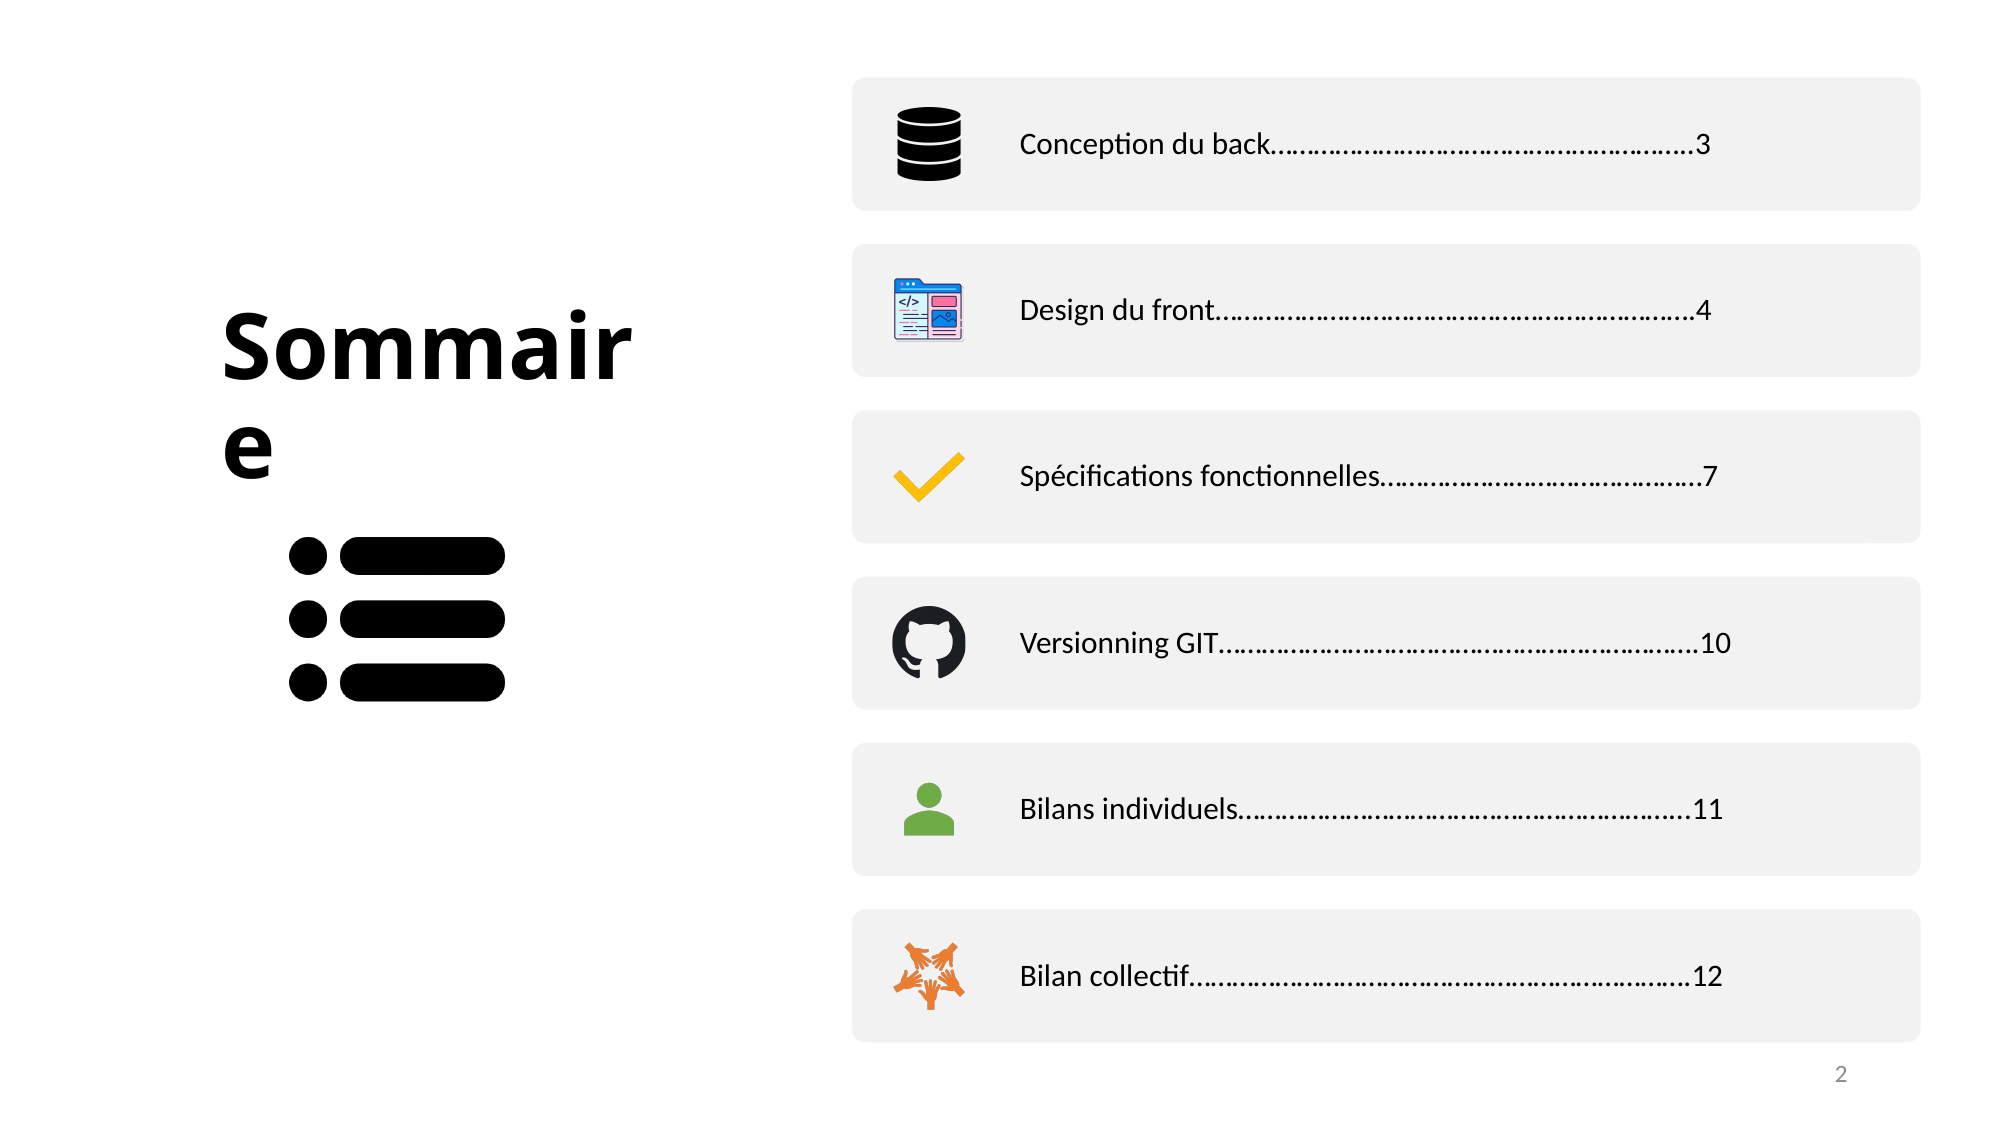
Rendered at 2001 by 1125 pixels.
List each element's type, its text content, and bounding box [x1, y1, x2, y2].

picture [289, 511, 505, 727]
title Sommaire [206, 178, 658, 620]
slide_number 2 [1759, 1043, 1863, 1103]
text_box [852, 77, 1921, 1043]
